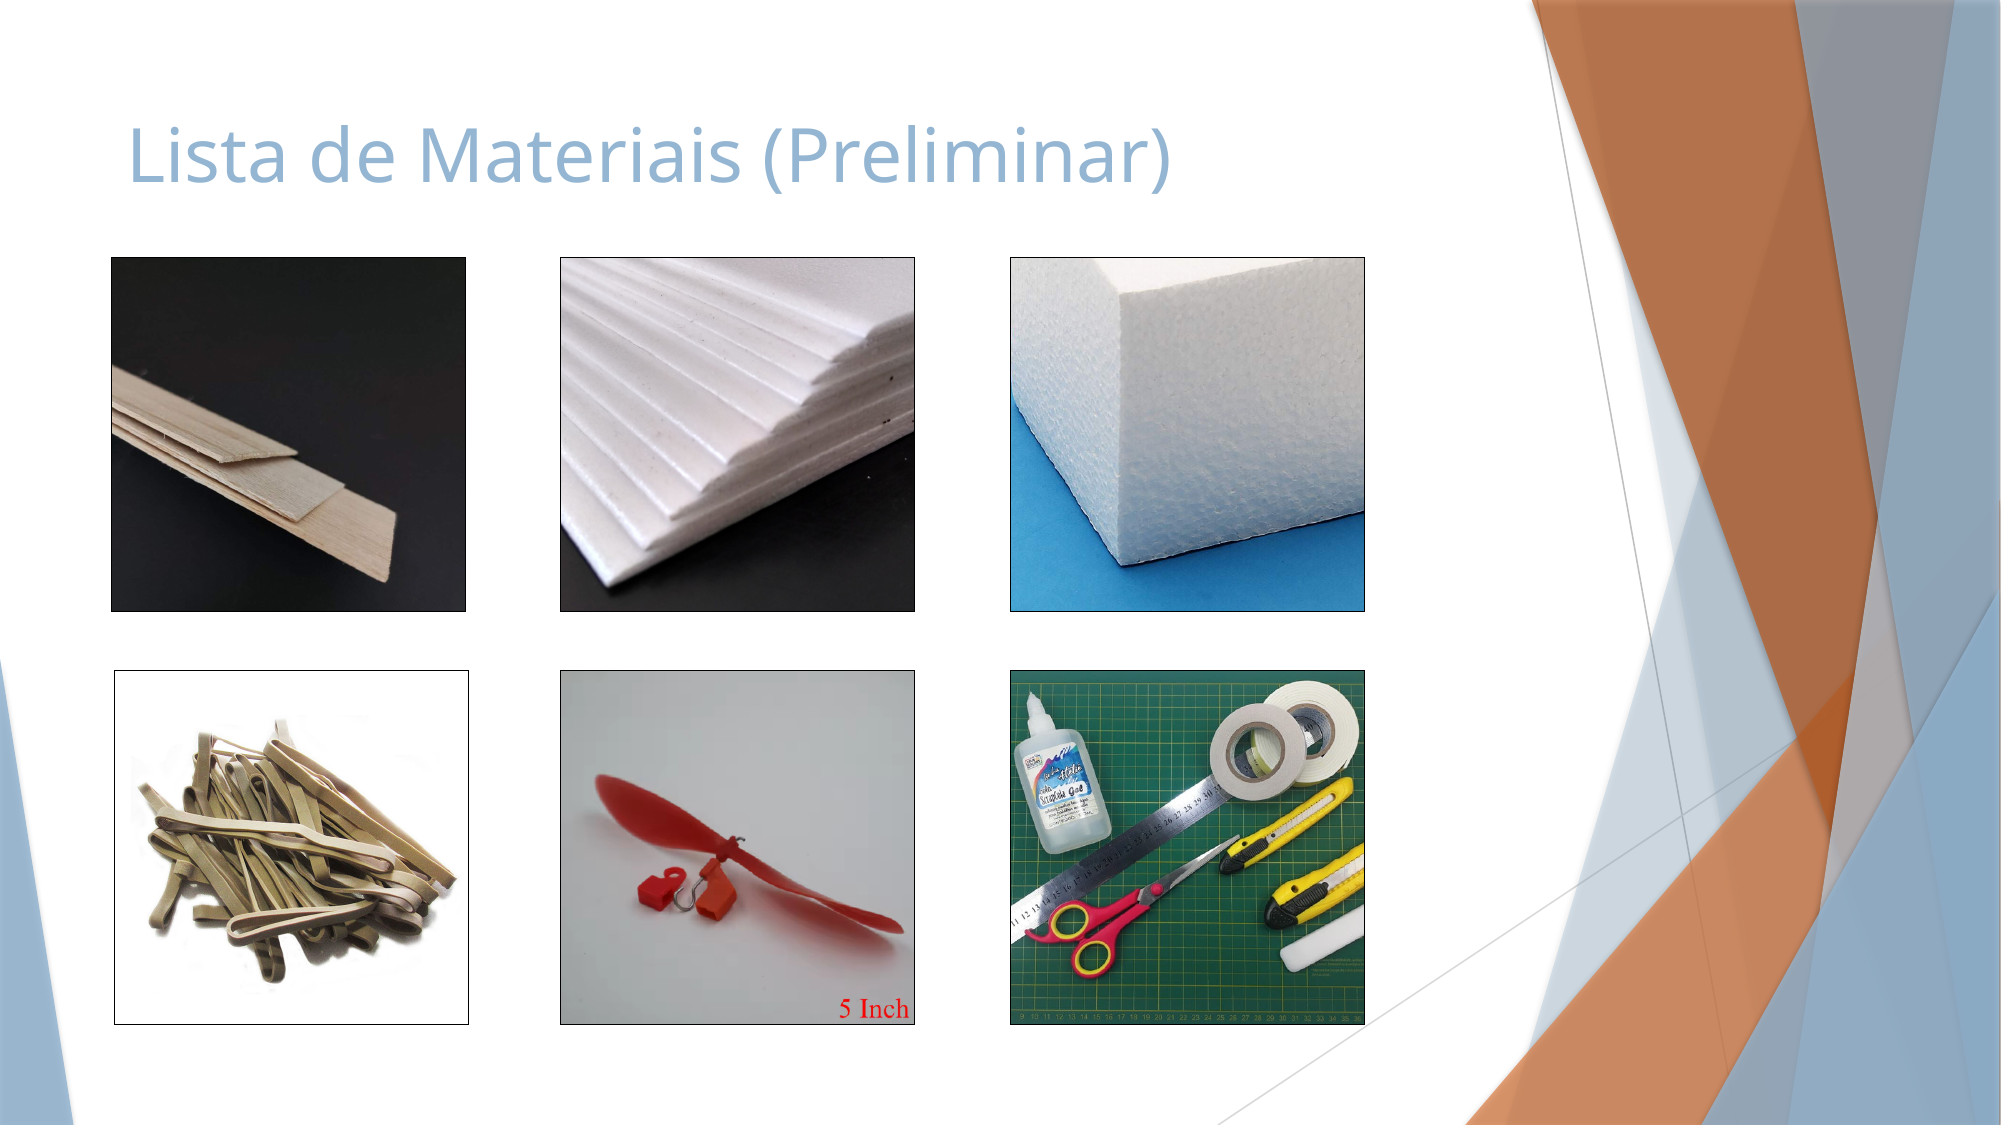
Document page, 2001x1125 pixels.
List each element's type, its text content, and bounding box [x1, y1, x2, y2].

picture [114, 670, 470, 1026]
title Lista de Materiais (Preliminar) [111, 99, 1522, 317]
picture [560, 670, 916, 1026]
picture [560, 256, 916, 612]
picture [1009, 670, 1365, 1026]
picture [110, 256, 466, 612]
picture [1009, 256, 1365, 612]
